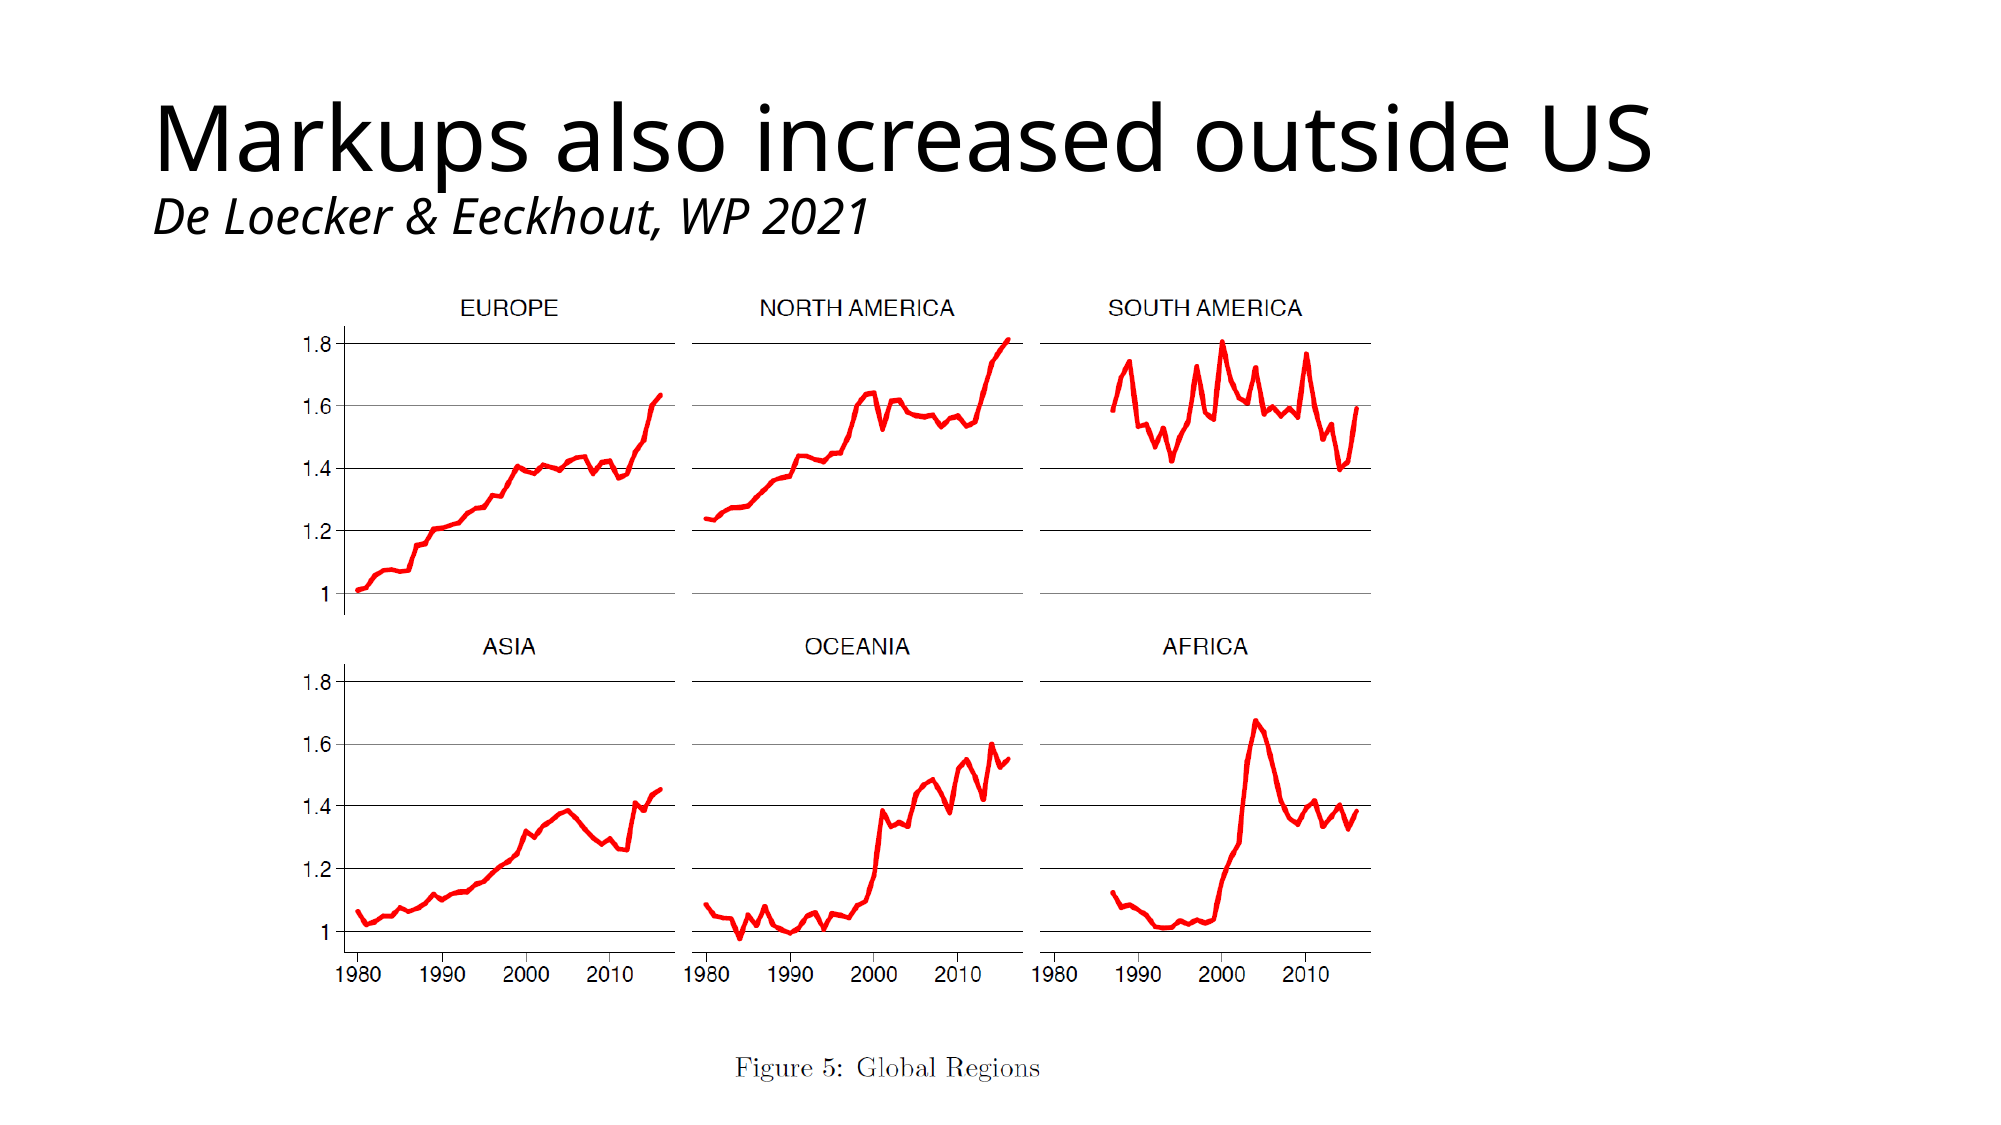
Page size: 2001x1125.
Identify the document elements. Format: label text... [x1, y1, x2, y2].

title Markups also increased outside US De Loecker & Eeckhout, WP 2021 [137, 59, 1863, 278]
picture [278, 277, 1386, 1098]
